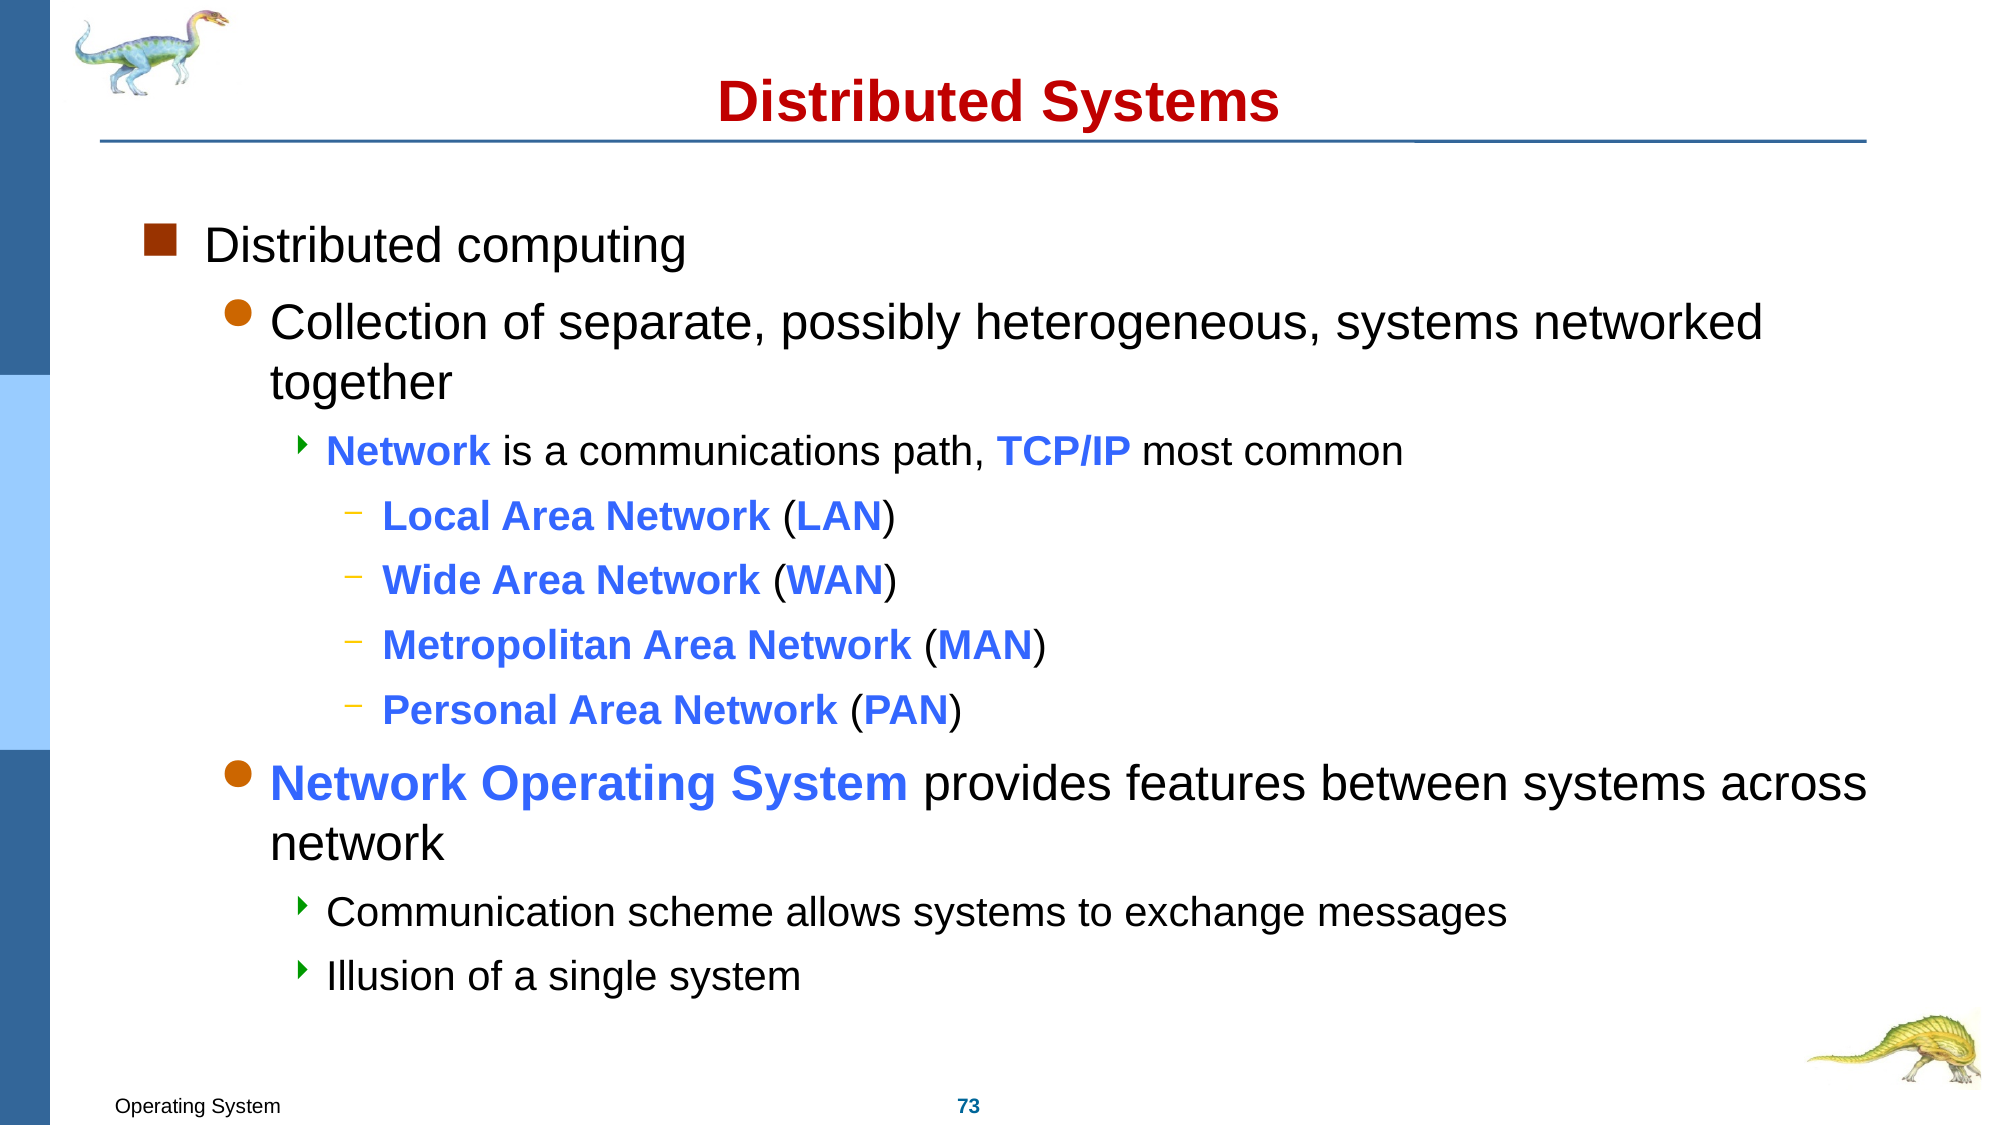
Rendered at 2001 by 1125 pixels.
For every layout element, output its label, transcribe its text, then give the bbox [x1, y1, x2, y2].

list Distributed computing Collection of separate, possibly heterogeneous, systems networked together Network is a communications path, TCP/IP most common Local Area Network (LAN) Wide Area Network (WAN) Metropolitan Area Network (MAN) Personal Area Network (PAN) Network Operating System provides features between systems across network Communication scheme allows systems to exchange messages Illusion of a single system [132, 204, 1900, 948]
title Distributed Systems [99, 45, 1900, 141]
picture [1804, 1007, 1982, 1090]
picture [62, 0, 246, 105]
